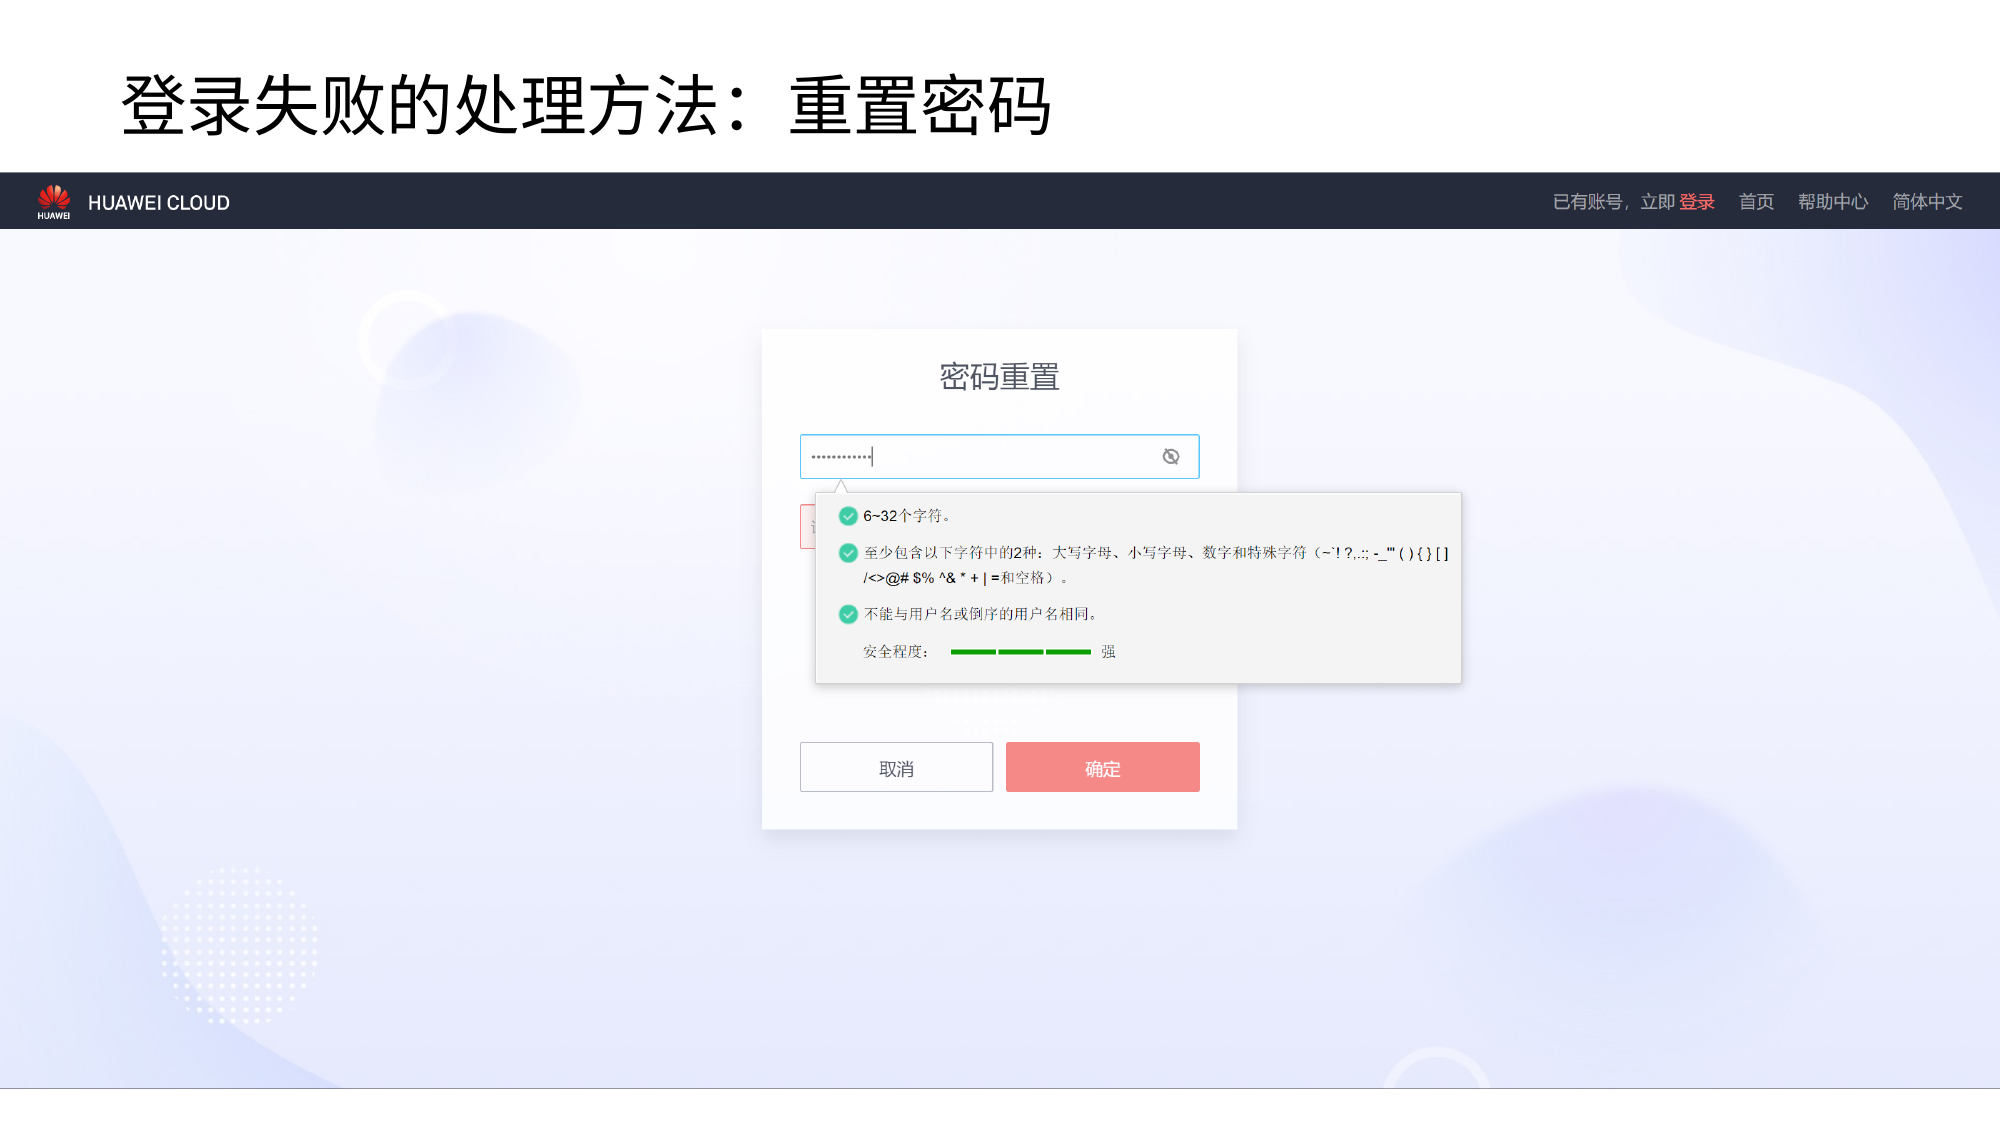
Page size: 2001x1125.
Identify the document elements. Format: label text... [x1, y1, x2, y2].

title 登录失败的处理方法：重置密码 [120, 73, 1880, 154]
picture [0, 172, 2000, 1089]
